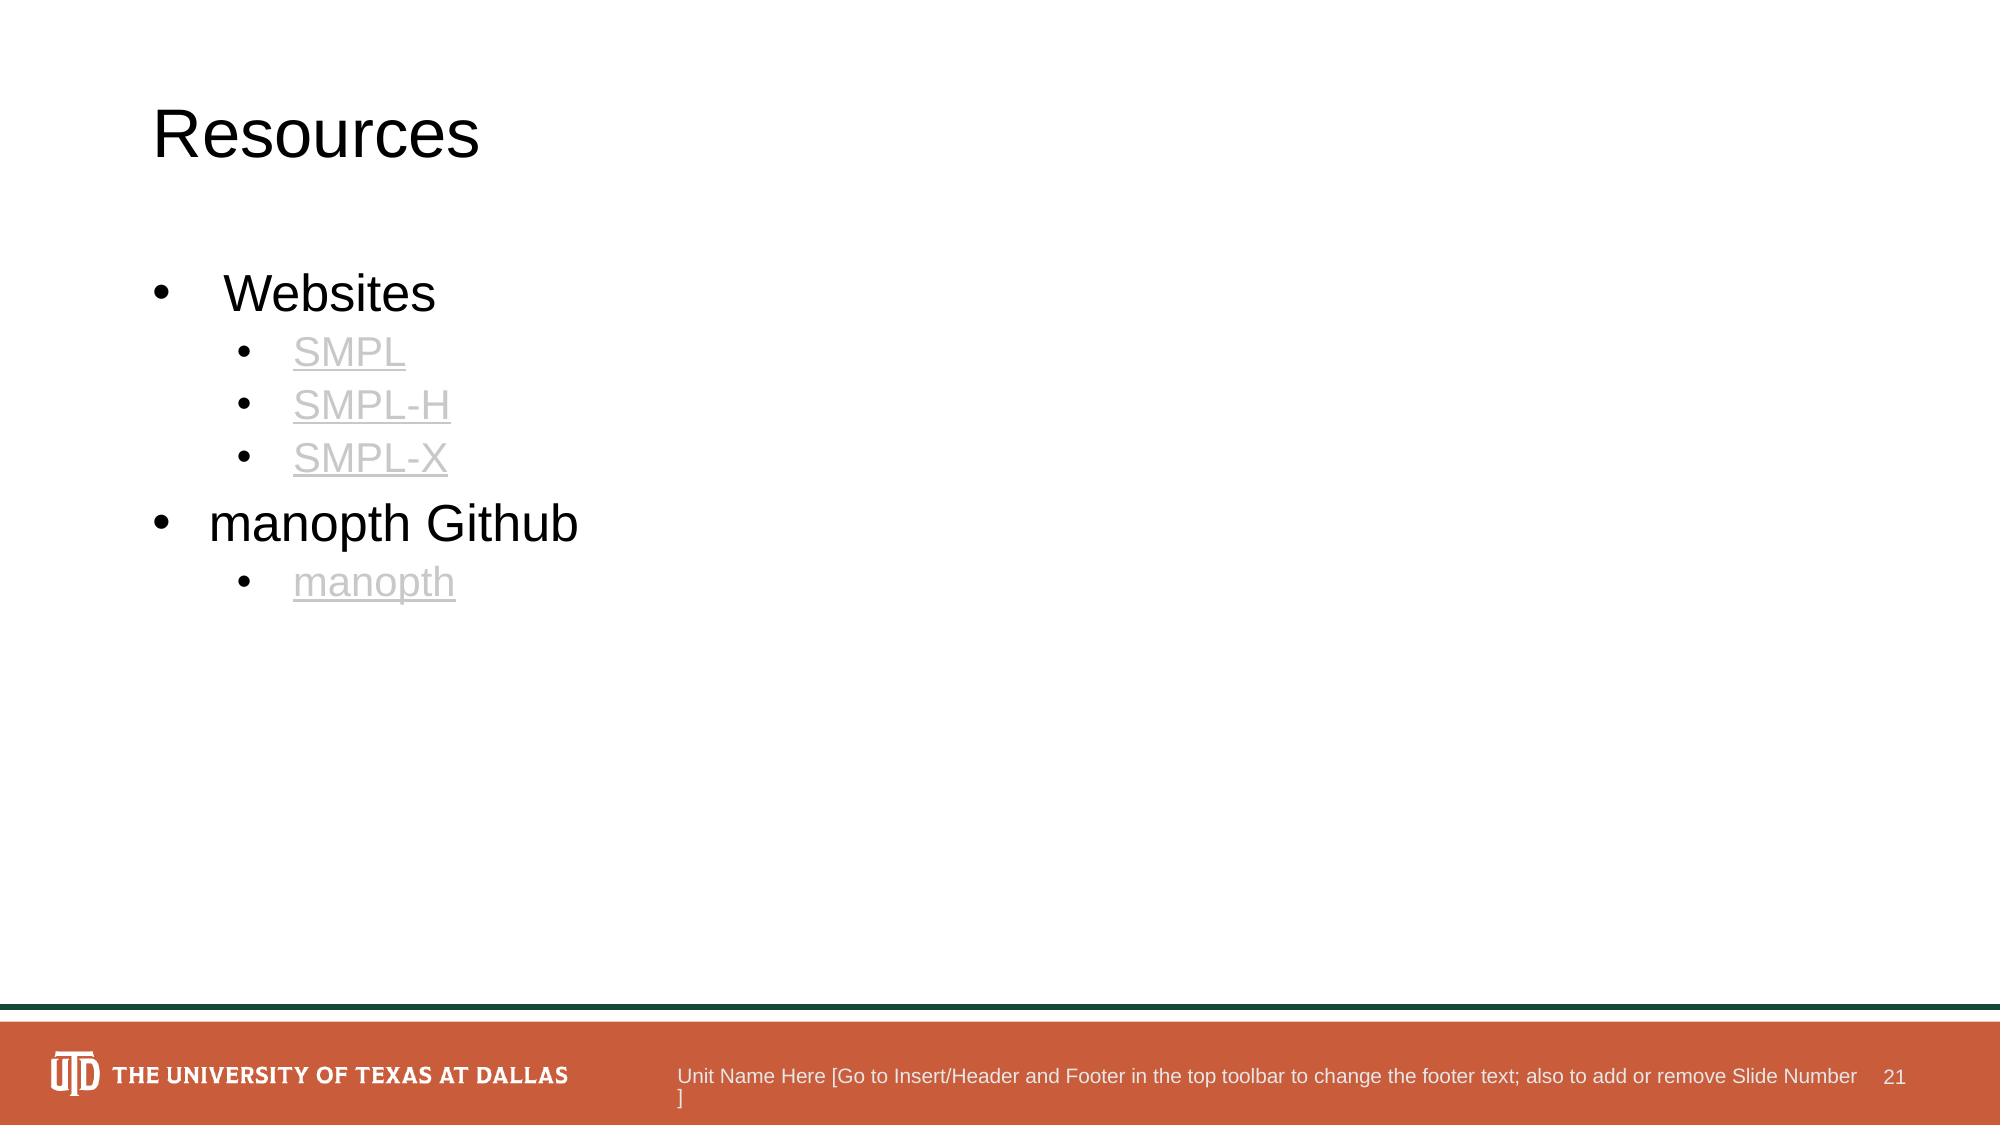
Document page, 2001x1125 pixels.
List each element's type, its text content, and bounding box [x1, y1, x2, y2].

footer Unit Name Here [Go to Insert/Header and Footer in the top toolbar to change the footer text; also to add or remove Slide Number] [662, 1059, 1863, 1092]
list Websites SMPL SMPL-H SMPL-X manopth Github manopth [137, 259, 1863, 975]
title Resources [137, 40, 1863, 231]
slide_number 21 [1862, 1060, 1922, 1092]
picture [24, 1021, 588, 1121]
